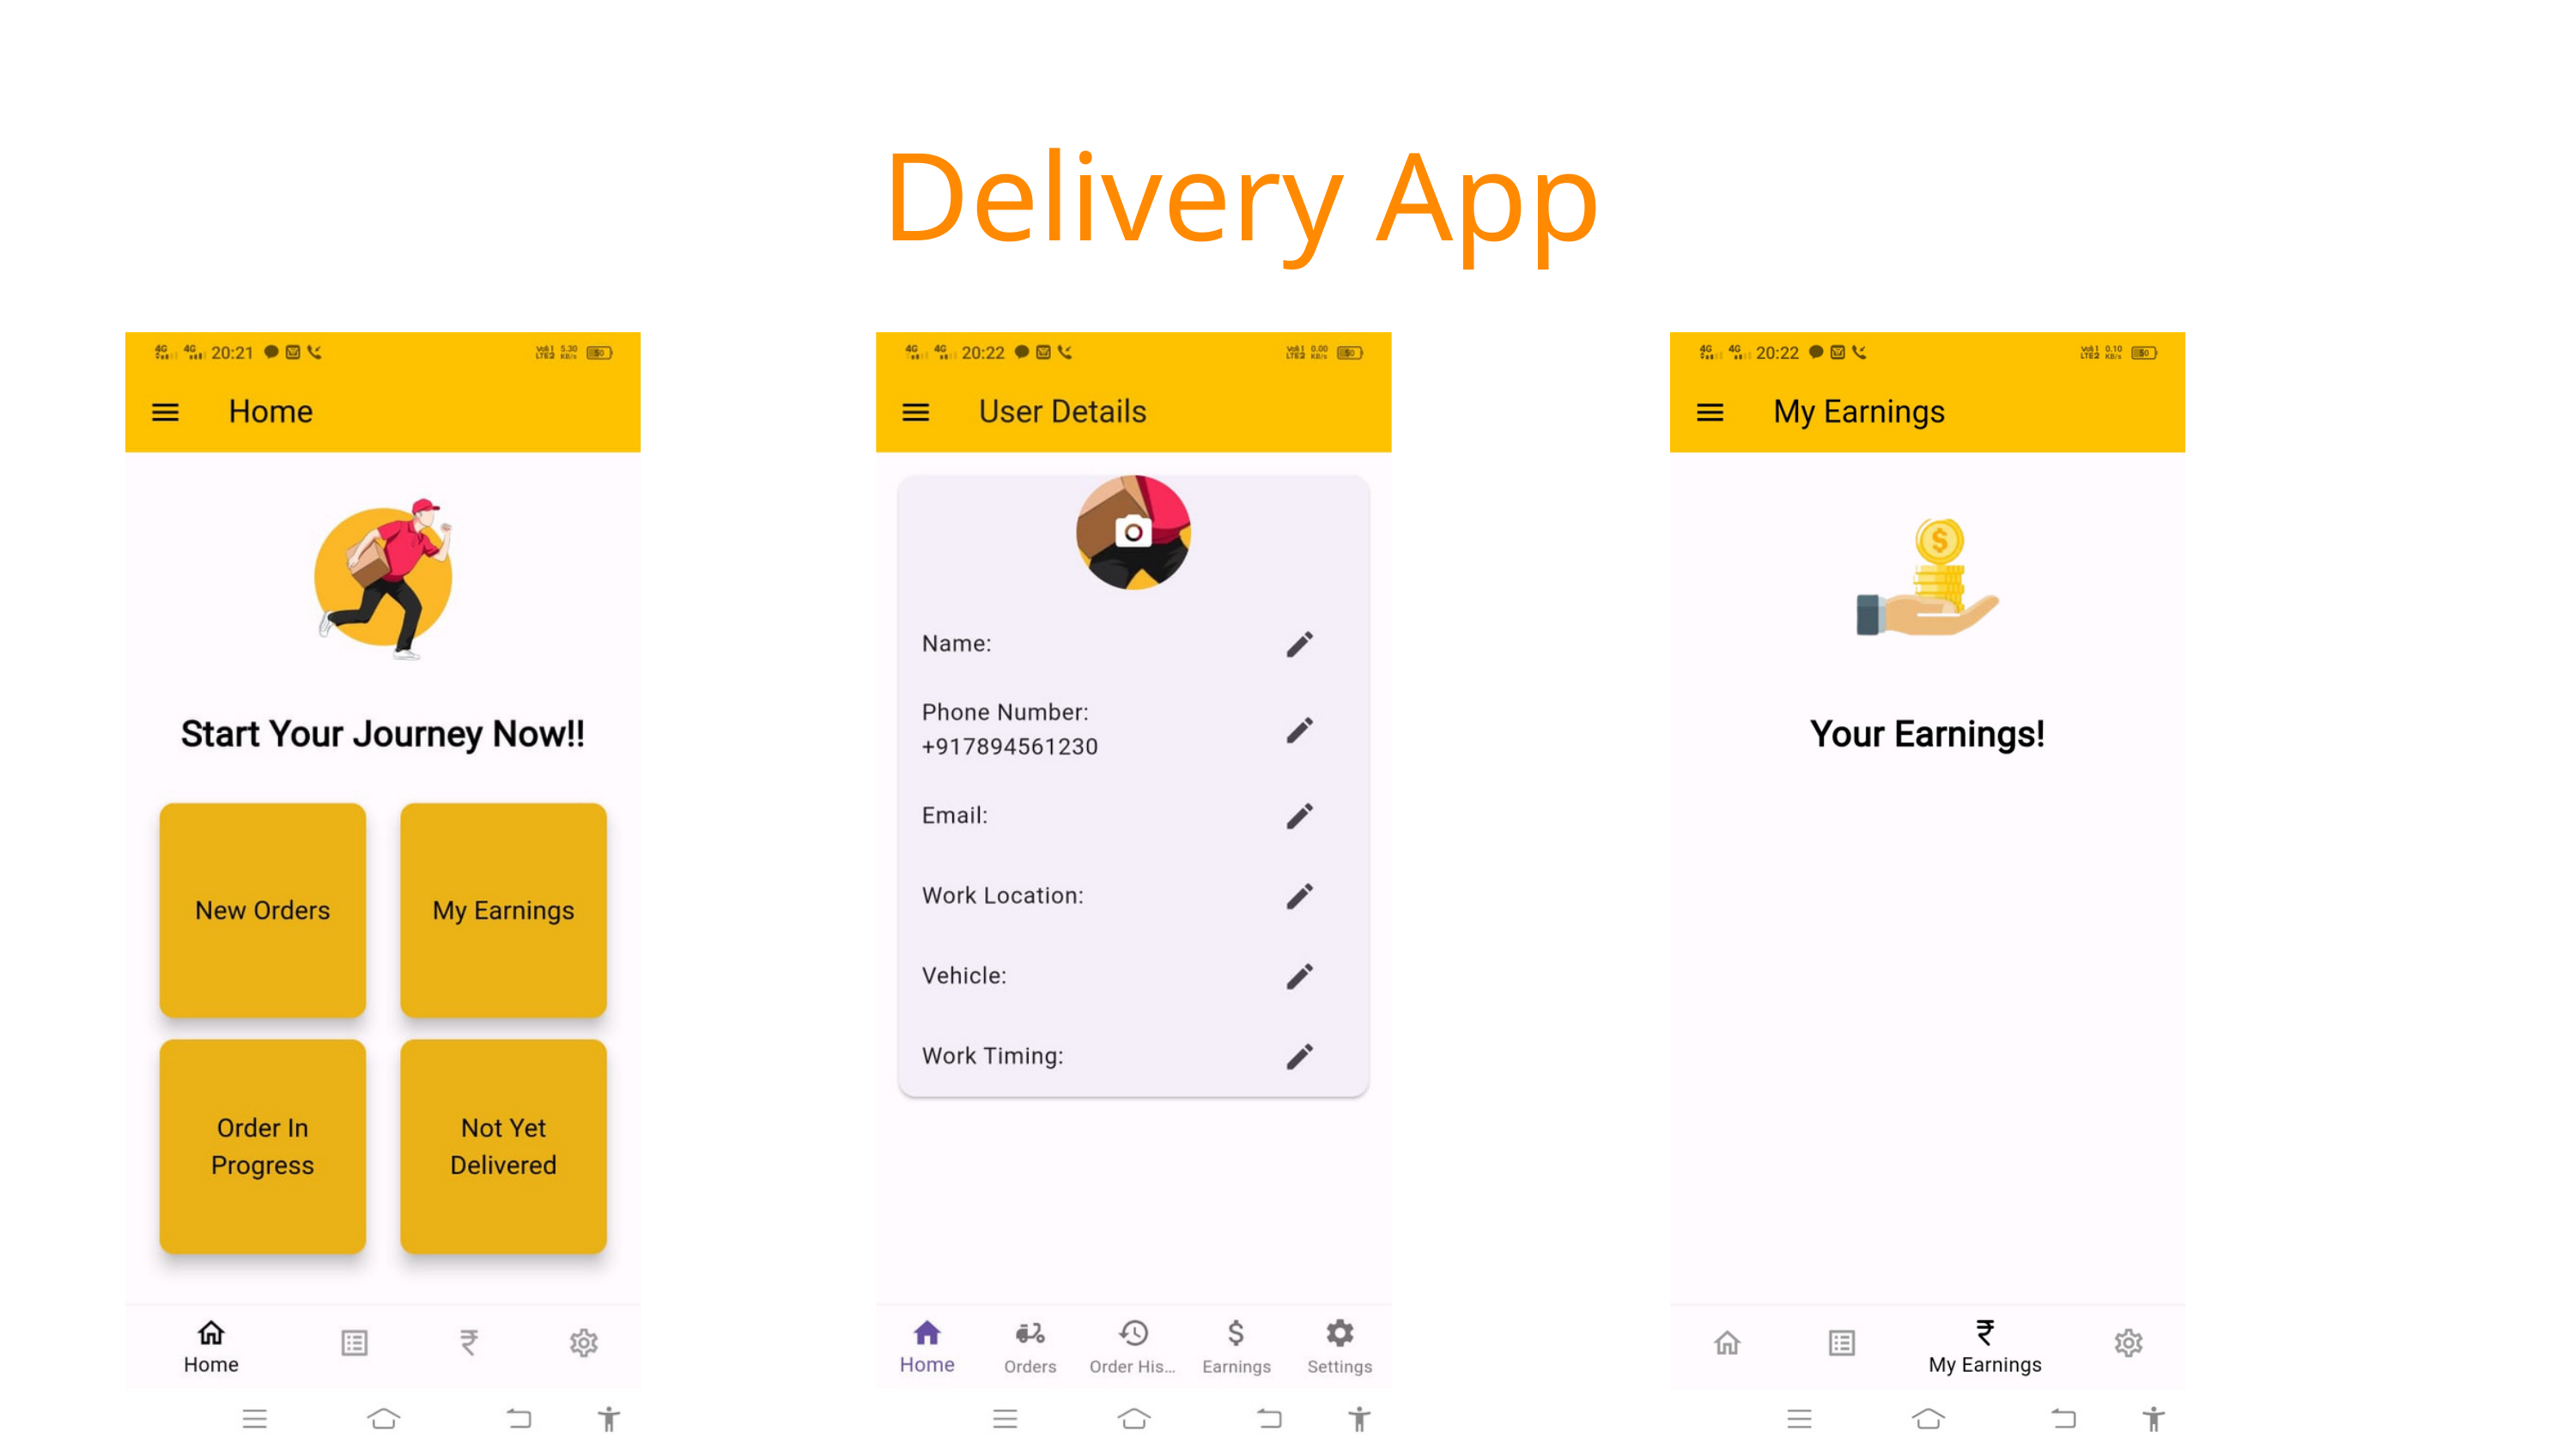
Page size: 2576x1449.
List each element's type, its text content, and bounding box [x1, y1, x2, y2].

text_box [876, 332, 1392, 1449]
text_box [1670, 332, 2186, 1449]
text_box Delivery App [191, 94, 2295, 265]
text_box [125, 332, 641, 1449]
